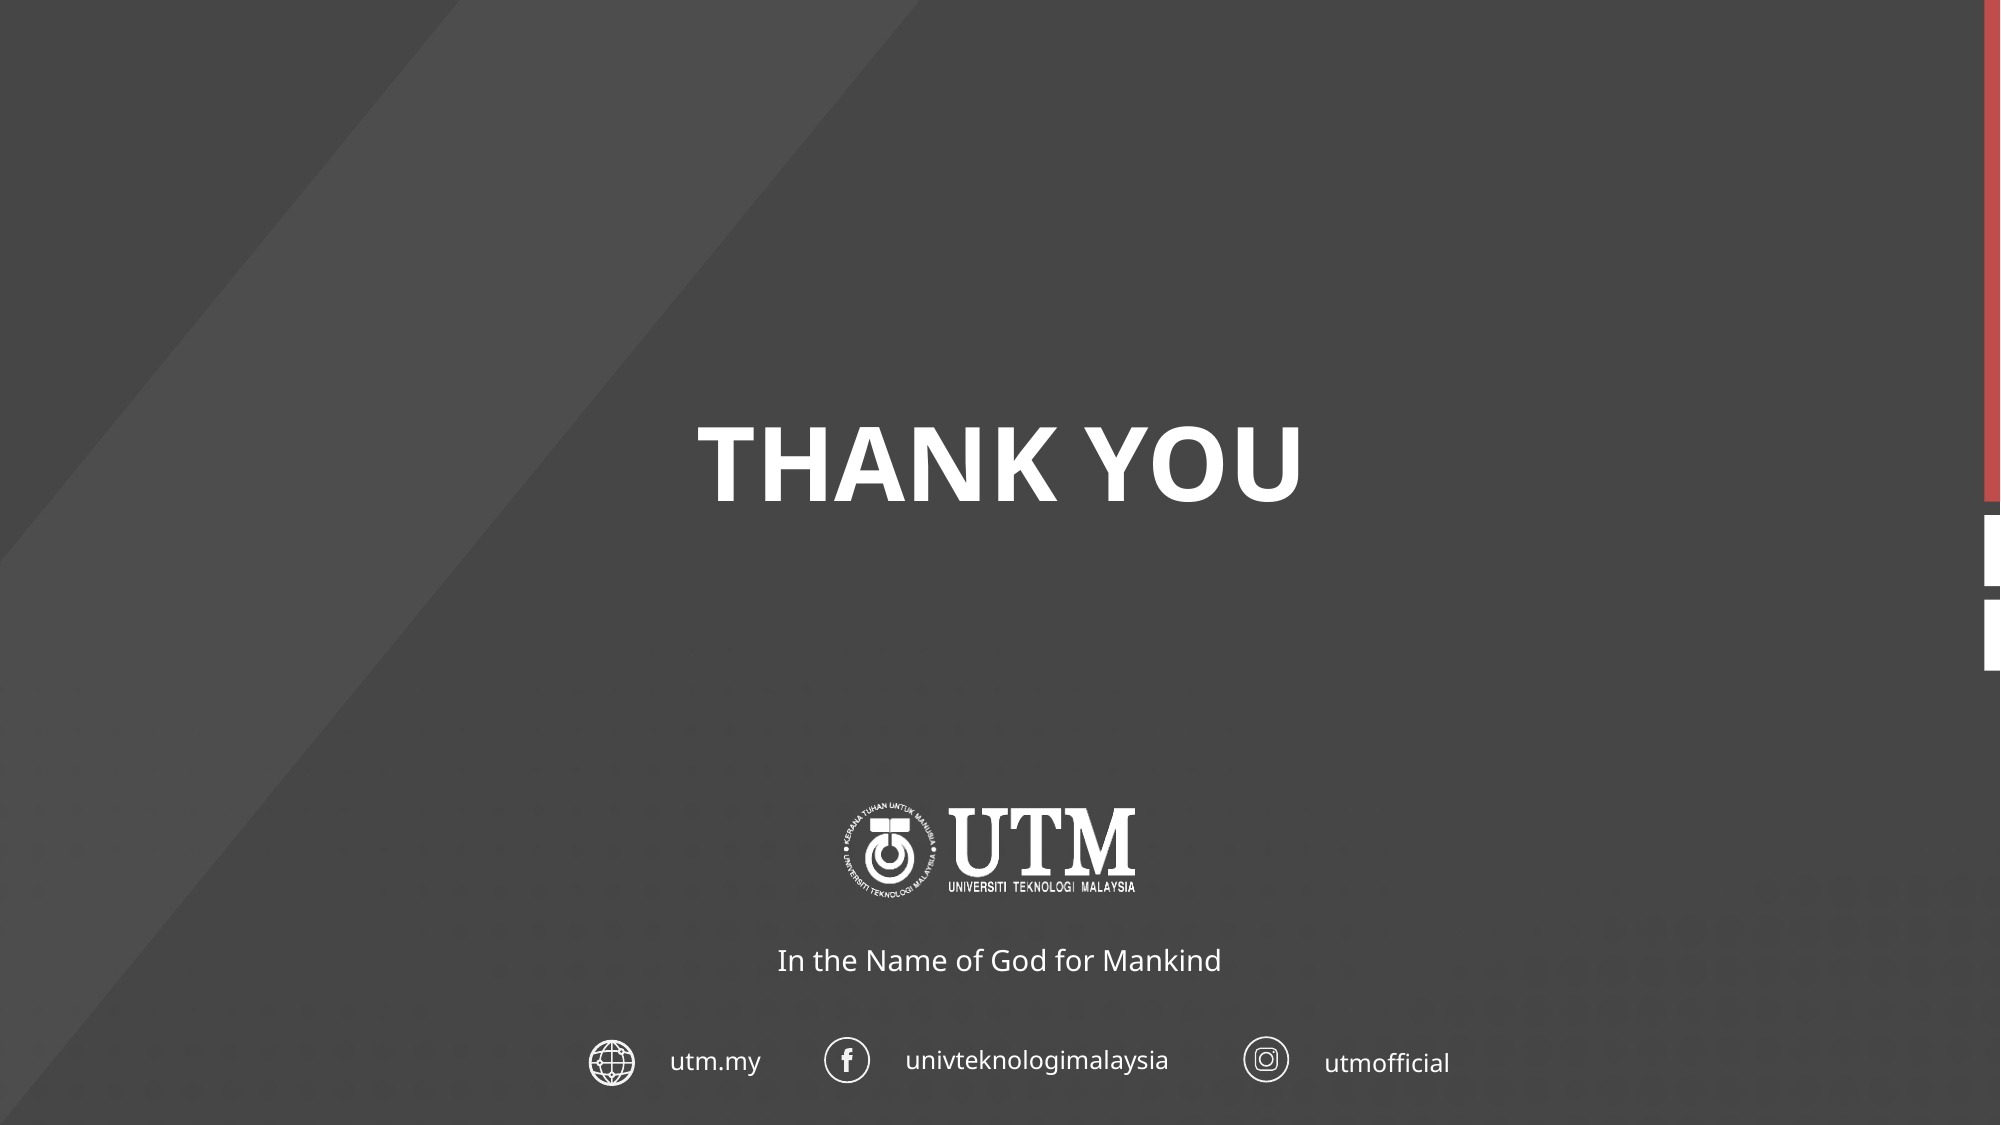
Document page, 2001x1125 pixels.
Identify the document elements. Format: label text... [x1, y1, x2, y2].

text_box utm.my [655, 1038, 824, 1084]
text_box utmofficial [1309, 1039, 1741, 1085]
text_box [588, 1039, 635, 1086]
text_box univteknologimalaysia [890, 1037, 1243, 1082]
text_box utm.my [871, 1038, 1153, 1084]
text_box In the Name of God for Mankind [611, 935, 1388, 988]
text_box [824, 1036, 871, 1084]
picture [0, 609, 2000, 1125]
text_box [1243, 1036, 1290, 1083]
text_box univteknologimalaysia [1290, 1037, 1515, 1082]
text_box THANK YOU [615, 391, 1388, 530]
